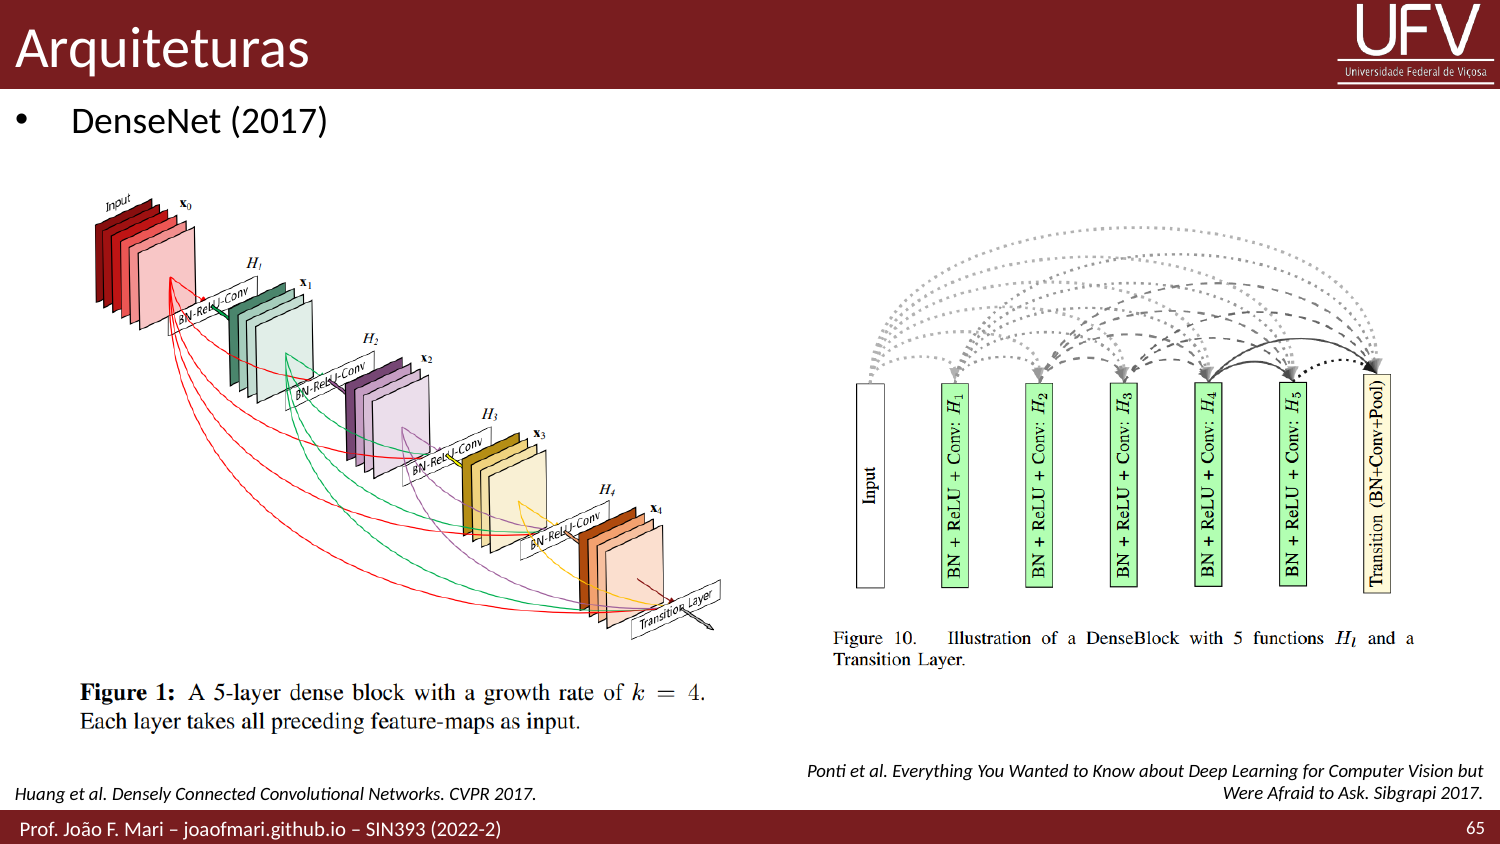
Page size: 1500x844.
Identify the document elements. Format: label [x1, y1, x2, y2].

footer [0, 812, 1034, 844]
slide_number [1328, 811, 1500, 844]
list [0, 88, 1500, 811]
title [0, 0, 1500, 88]
text_box [0, 751, 1499, 812]
text_box [63, 149, 1437, 741]
